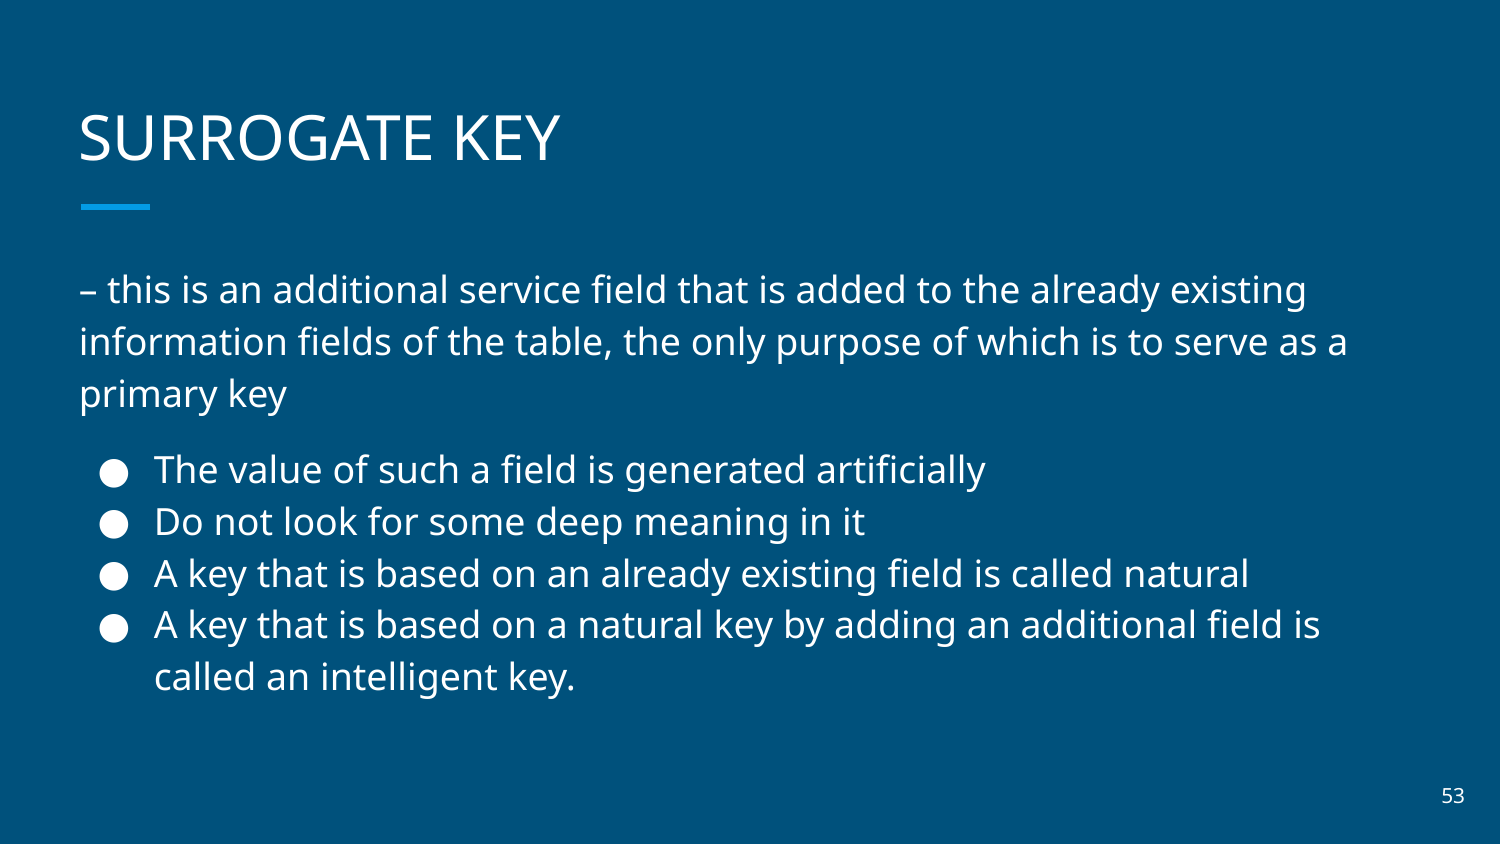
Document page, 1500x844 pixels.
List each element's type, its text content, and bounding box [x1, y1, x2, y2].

title SURROGATE KEY [63, 75, 1437, 188]
list – this is an additional service field that is added to the already existing information fields of the table, the only purpose of which is to serve as a primary key The value of such a field is generated artificially Do not look for some deep meaning in it A key that is based on an already existing field is called natural A key that is based on a natural key by adding an additional field is called an intelligent key. [63, 244, 1437, 750]
slide_number ‹#› [1389, 764, 1480, 830]
